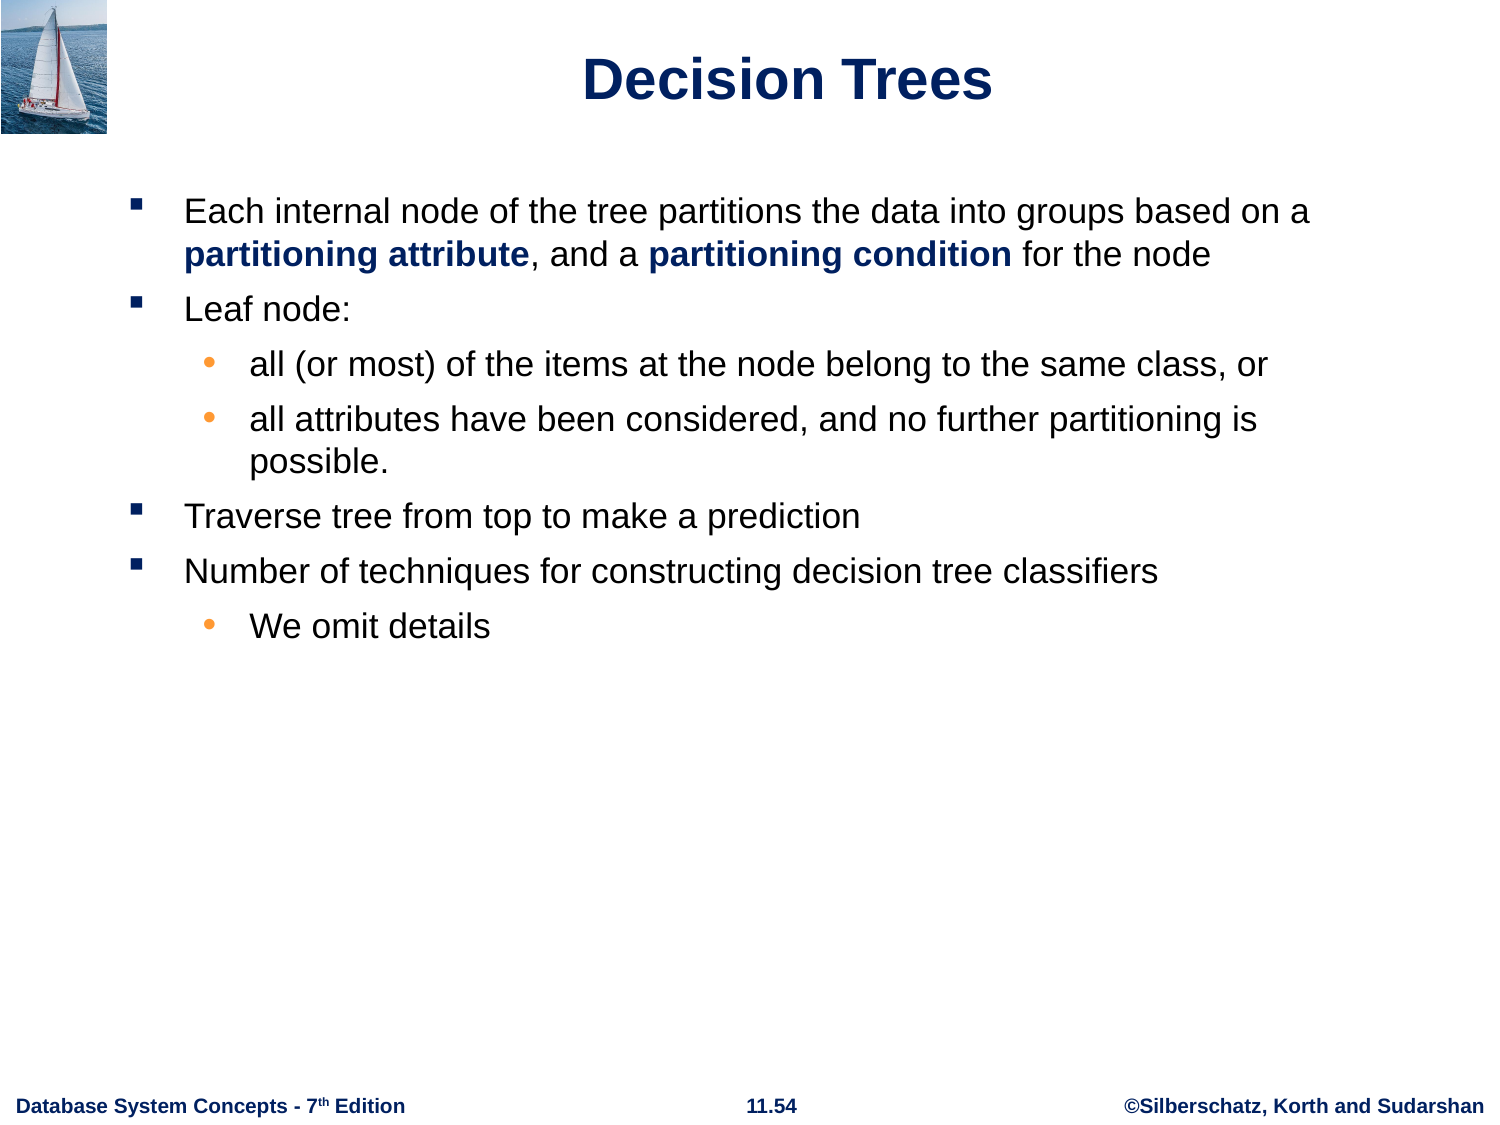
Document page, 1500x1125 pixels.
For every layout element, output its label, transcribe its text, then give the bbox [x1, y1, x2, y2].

title Decision Trees [125, 18, 1452, 120]
list Each internal node of the tree partitions the data into groups based on a partitioning attribute, and a partitioning condition for the node Leaf node: all (or most) of the items at the node belong to the same class, or all attributes have been considered, and no further partitioning is possible. Traverse tree from top to make a prediction Number of techniques for constructing decision tree classifiers We omit details [112, 180, 1400, 790]
picture [1, 0, 107, 134]
